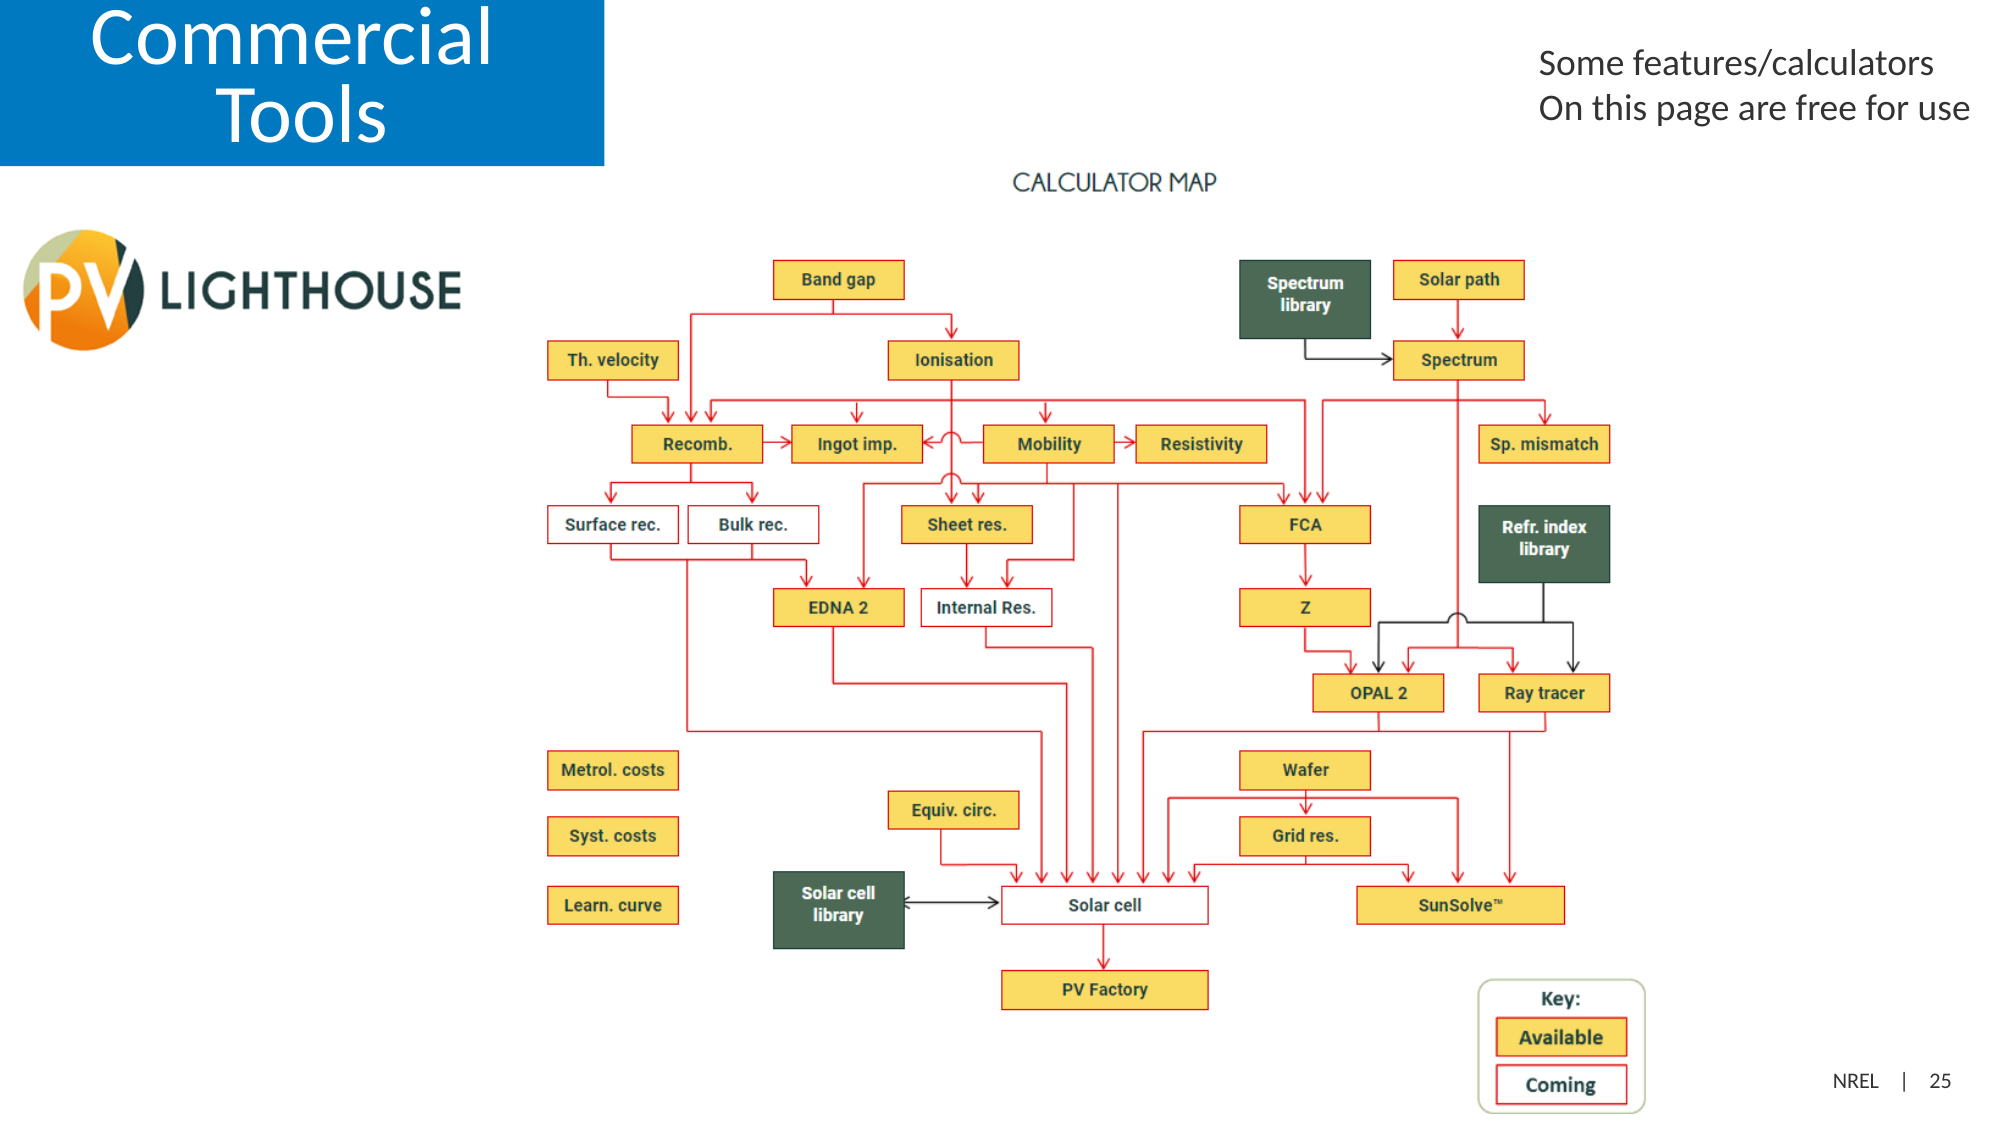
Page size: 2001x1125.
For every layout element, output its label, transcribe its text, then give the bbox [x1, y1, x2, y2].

title Commercial Tools [0, 0, 605, 167]
picture [528, 165, 1669, 1125]
picture [13, 225, 472, 355]
text_box Some features/calculators On this page are free for use [1524, 30, 1987, 135]
